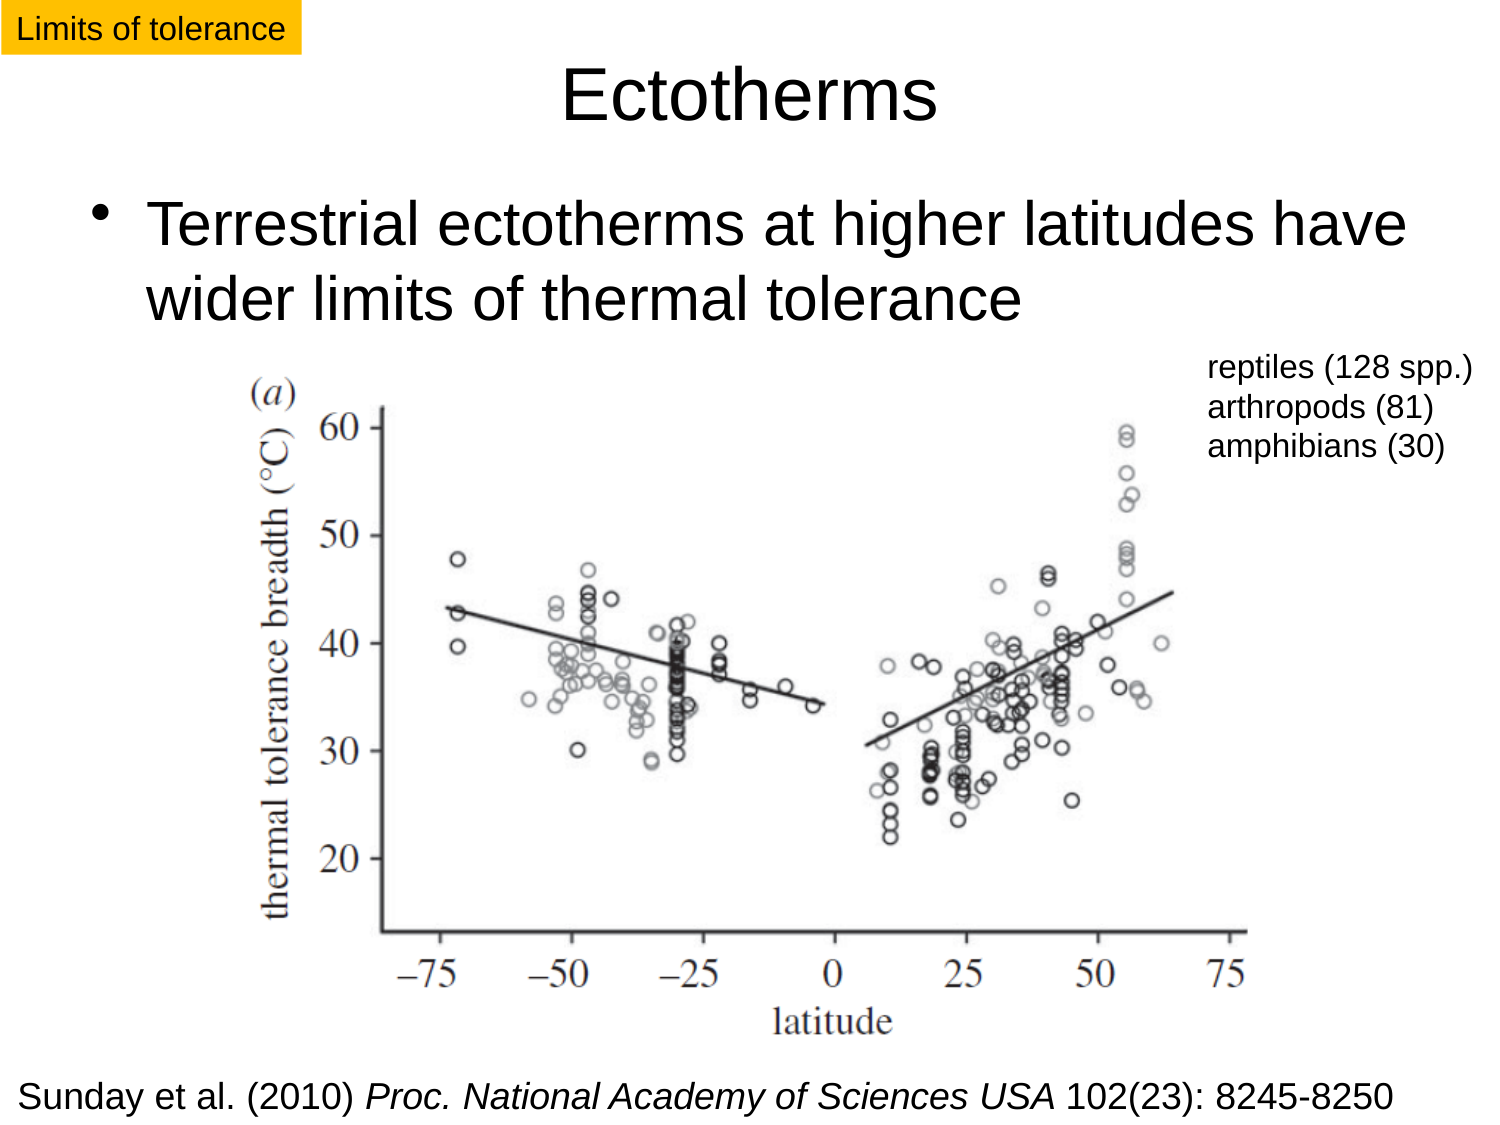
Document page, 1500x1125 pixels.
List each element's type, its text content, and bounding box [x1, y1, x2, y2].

text_box reptiles (128 spp.) arthropods (81) amphibians (30) [1192, 337, 1498, 472]
title Ectotherms [75, 24, 1425, 155]
text_box Sunday et al. (2010) Proc. National Academy of Sciences USA 102(23): 8245-8250 [2, 1064, 1409, 1124]
picture [237, 362, 1263, 1058]
list Terrestrial ectotherms at higher latitudes have wider limits of thermal tolerance [75, 174, 1425, 1063]
text_box Limits of tolerance [1, 0, 302, 55]
